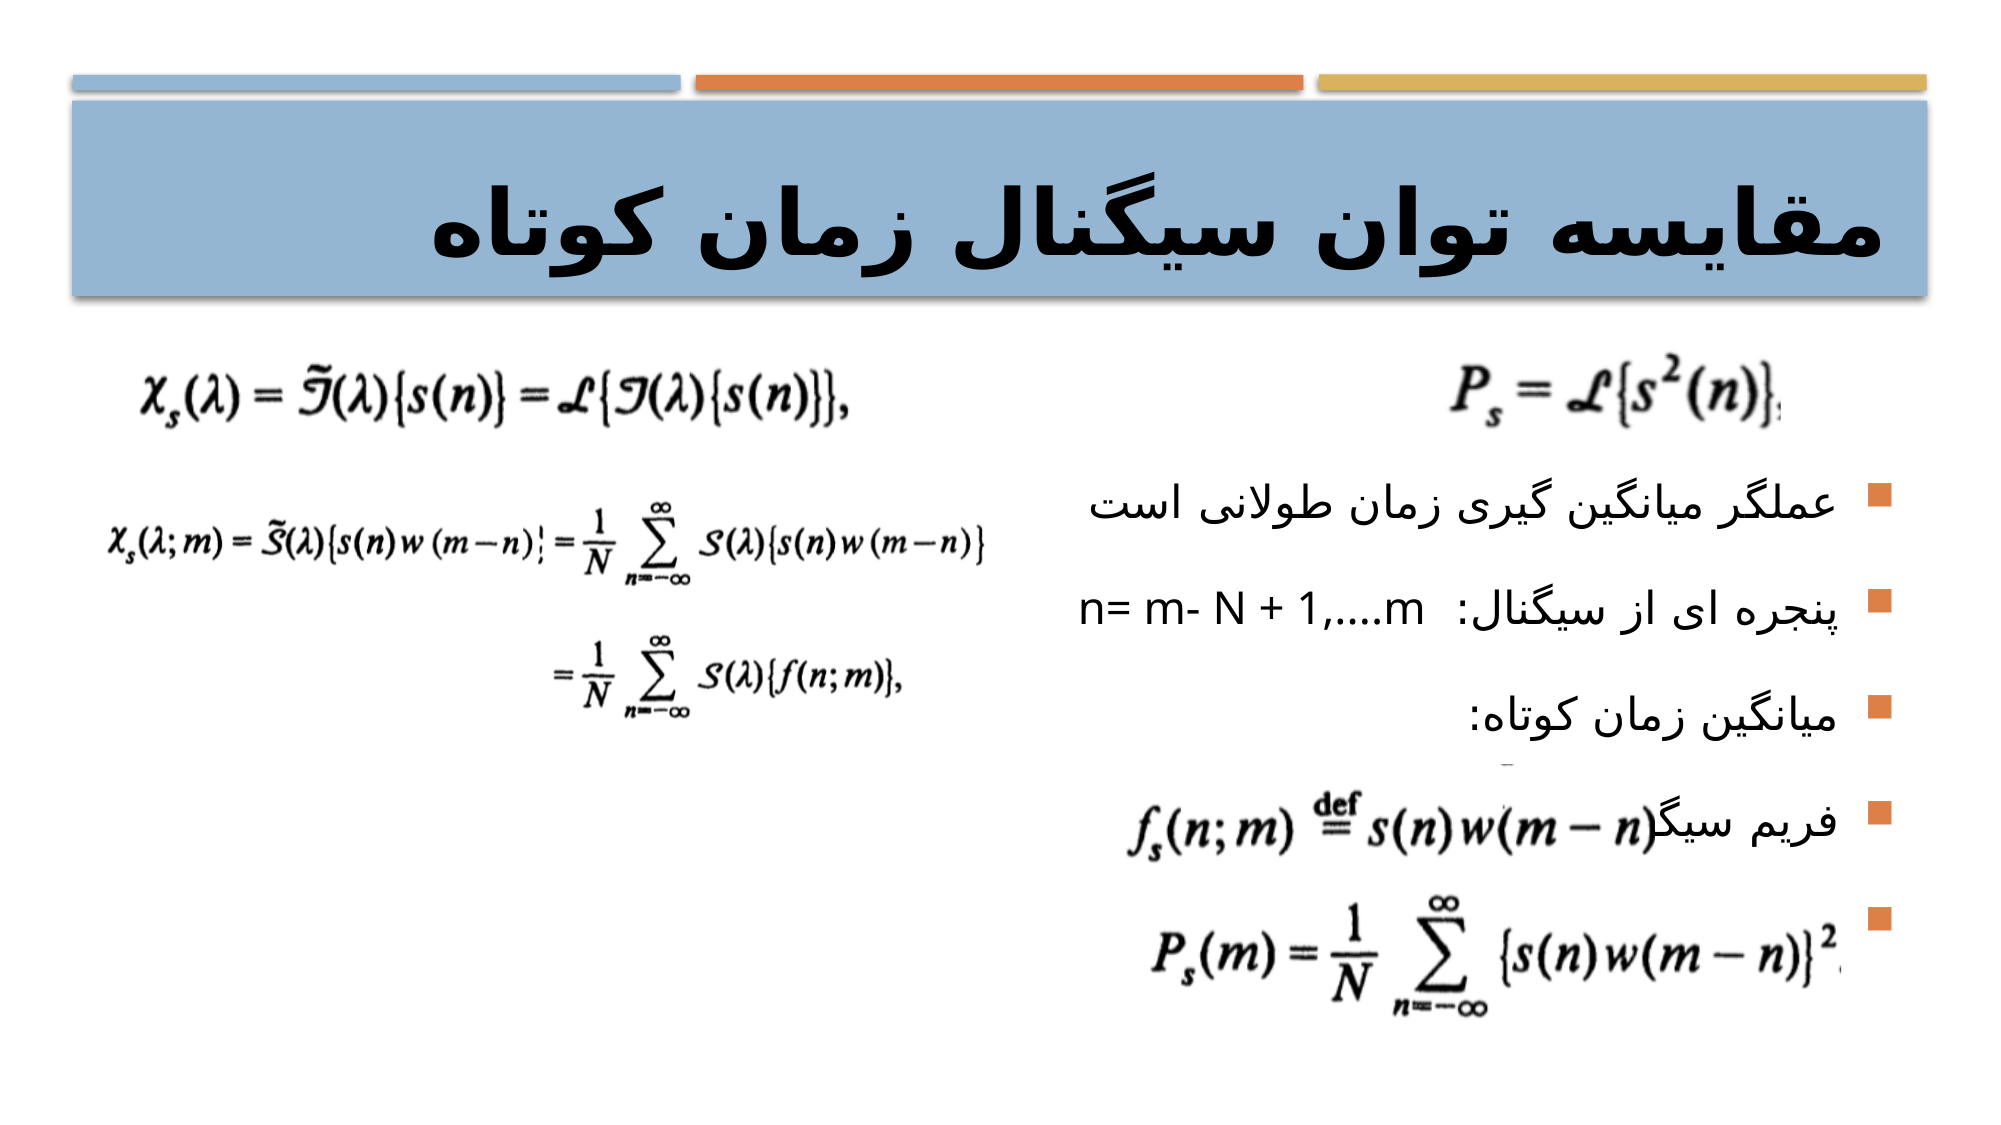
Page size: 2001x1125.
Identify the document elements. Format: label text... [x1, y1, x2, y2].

picture [89, 500, 1001, 733]
picture [1119, 887, 1842, 1035]
picture [122, 335, 877, 453]
picture [1436, 323, 1782, 468]
picture [1092, 763, 1656, 877]
title مقايسه توان سيگنال زمان کوتاه [95, 115, 1905, 282]
